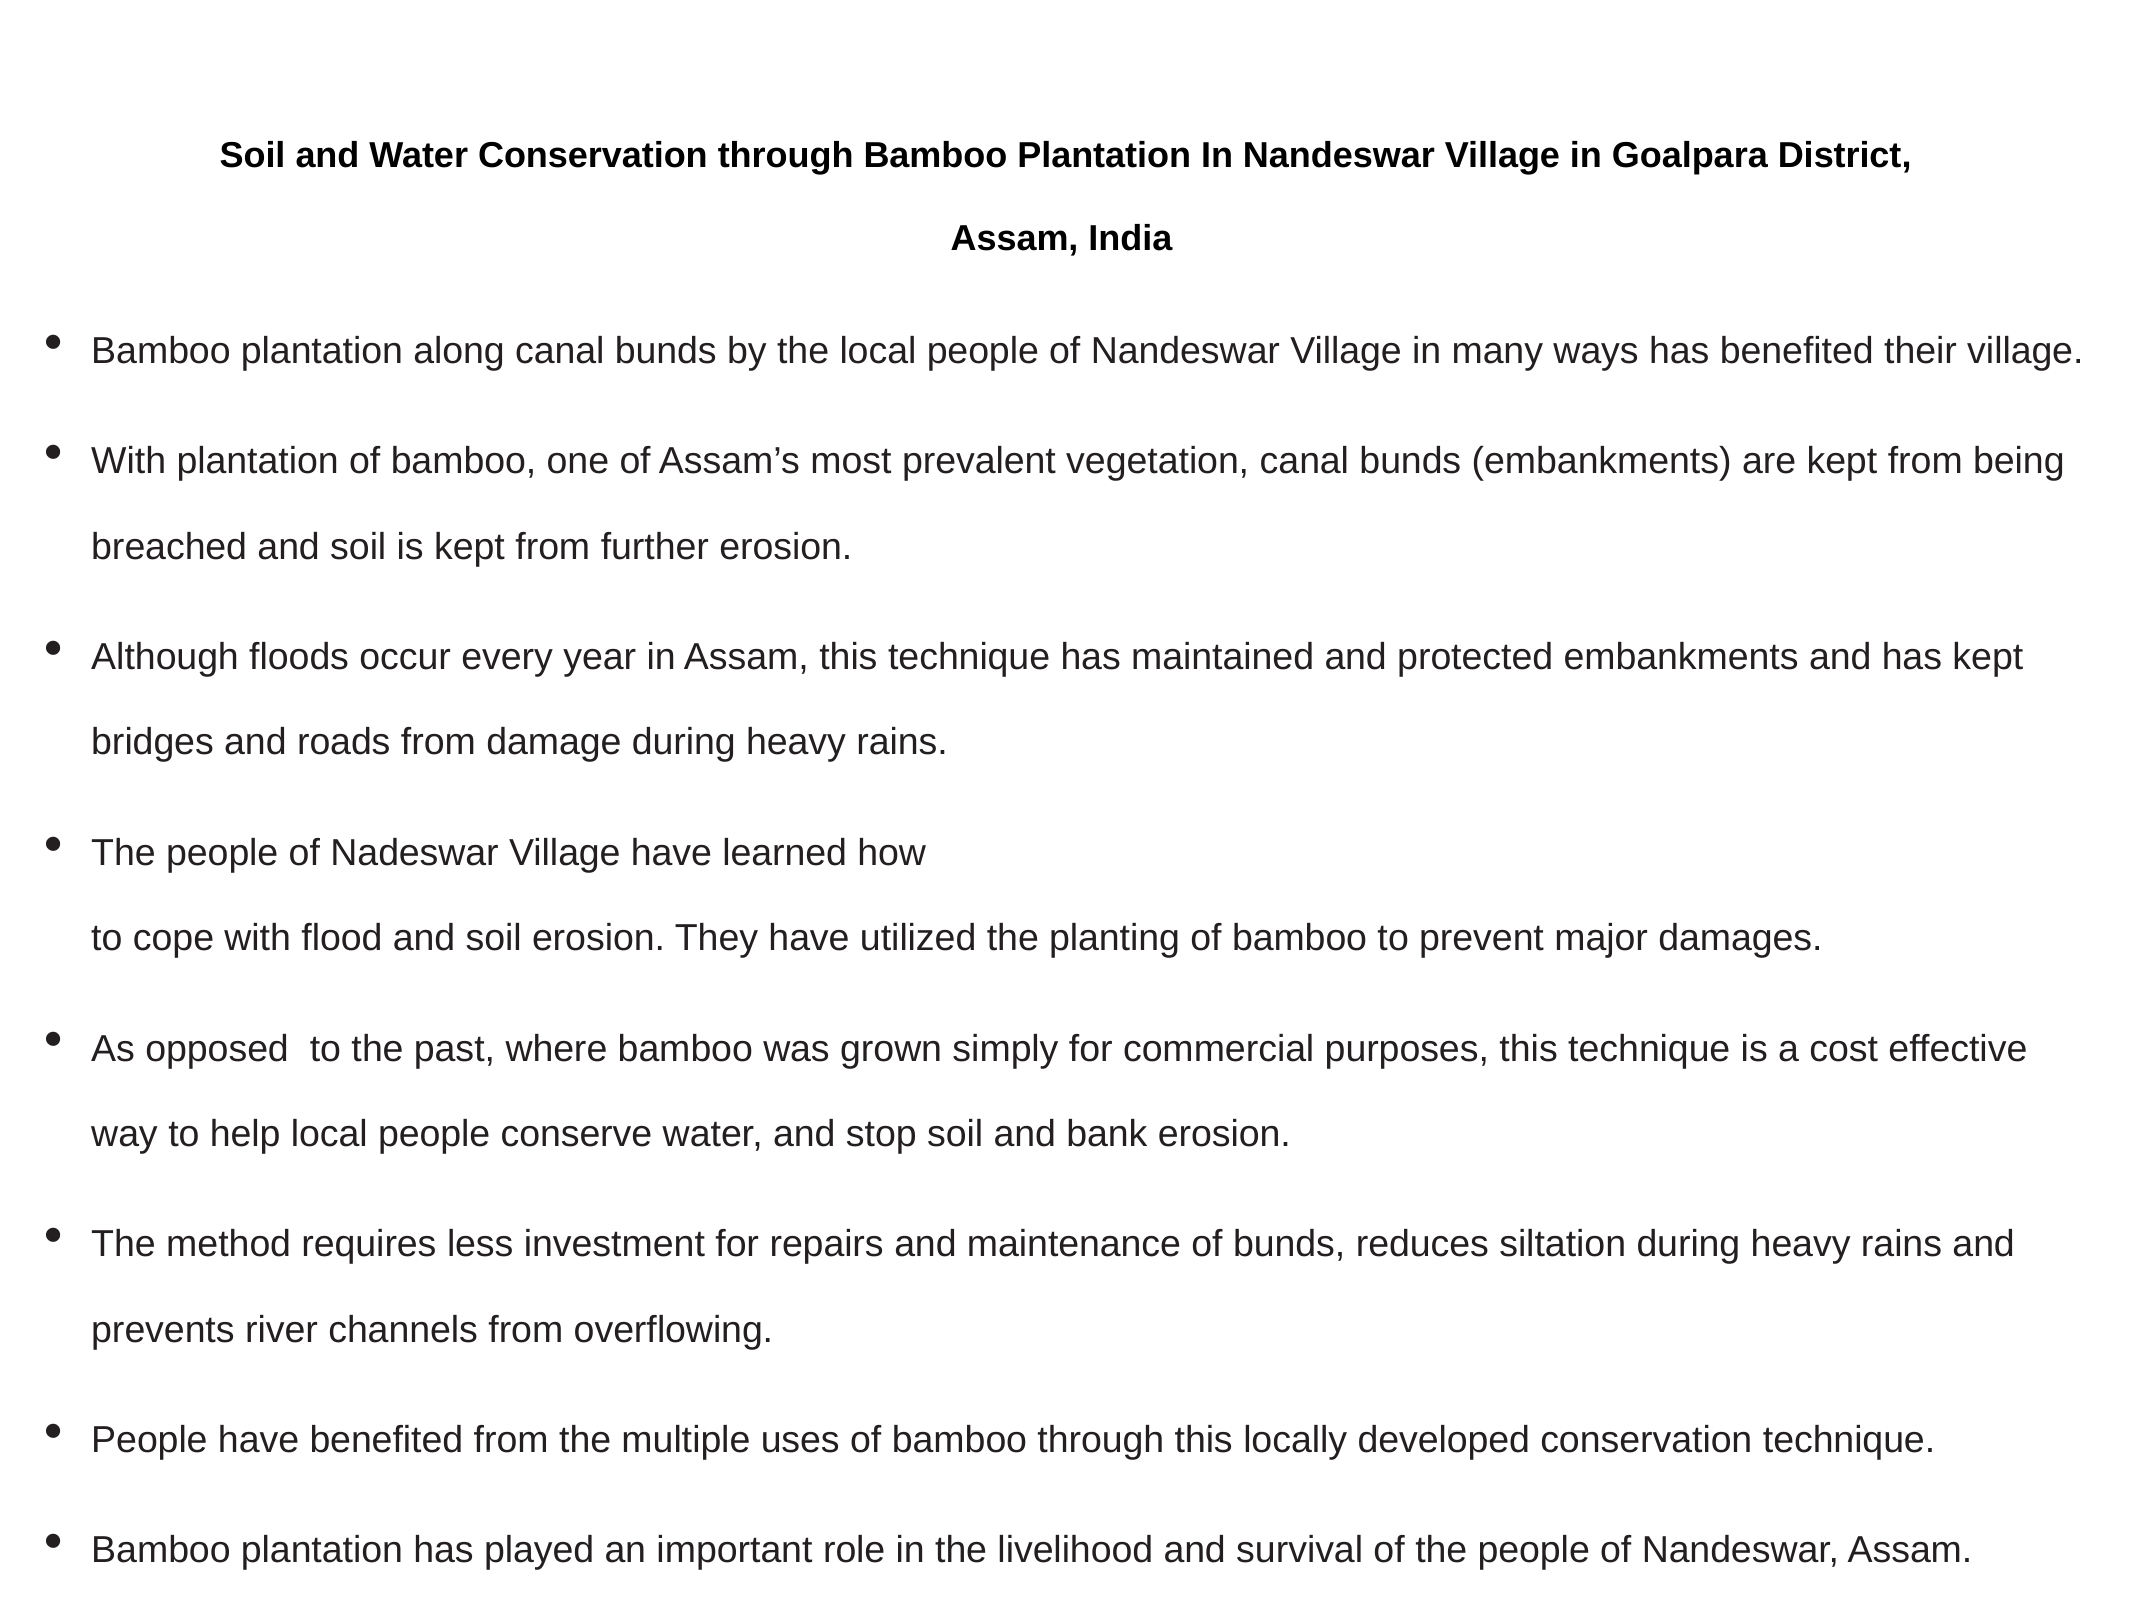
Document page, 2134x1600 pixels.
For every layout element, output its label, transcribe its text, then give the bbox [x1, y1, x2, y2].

title Soil and Water Conservation through Bamboo Plantation In Nandeswar Village in Goalpara District, Assam, India [155, 0, 1978, 269]
list Bamboo plantation along canal bunds by the local people of Nandeswar Village in many ways has benefited their village. With plantation of bamboo, one of Assam’s most prevalent vegetation, canal bunds (embankments) are kept from being breached and soil is kept from further erosion. Although floods occur every year in Assam, this technique has maintained and protected embankments and has kept bridges and roads from damage during heavy rains. The people of Nadeswar Village have learned how to cope with flood and soil erosion. They have utilized the planting of bamboo to prevent major damages. As opposed to the past, where bamboo was grown simply for commercial purposes, this technique is a cost effective way to help local people conserve water, and stop soil and bank erosion. The method requires less investment for repairs and maintenance of bunds, reduces siltation during heavy rains and prevents river channels from overflowing. People have benefited from the multiple uses of bamboo through this locally developed conservation technique. Bamboo plantation has played an important role in the livelihood and survival of the people of Nandeswar, Assam. [35, 717, 2098, 1139]
